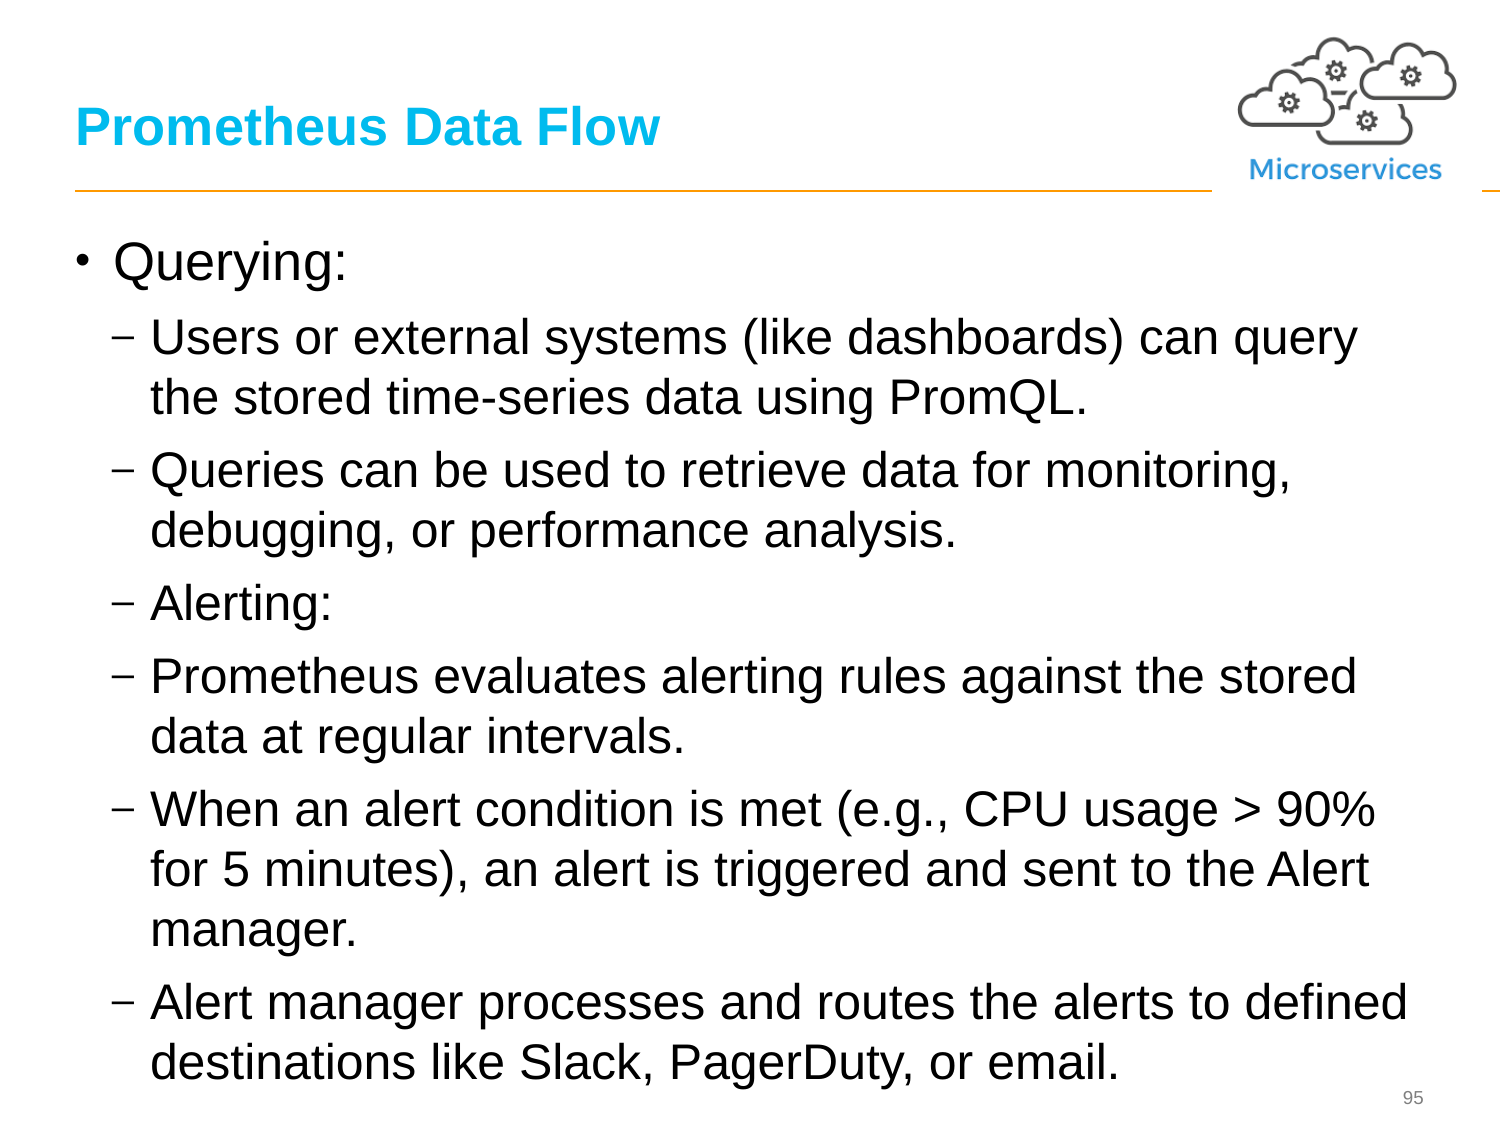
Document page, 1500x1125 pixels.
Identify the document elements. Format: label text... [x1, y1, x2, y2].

title Prometheus Data Flow [75, 27, 1422, 157]
picture [1212, 1, 1482, 203]
list Querying: Users or external systems (like dashboards) can query the stored time-series data using PromQL. Queries can be used to retrieve data for monitoring, debugging, or performance analysis. Alerting: Prometheus evaluates alerting rules against the stored data at regular intervals. When an alert condition is met (e.g., CPU usage > 90% for 5 minutes), an alert is triggered and sent to the Alert manager. Alert manager processes and routes the alerts to defined destinations like Slack, PagerDuty, or email. [75, 226, 1425, 1098]
